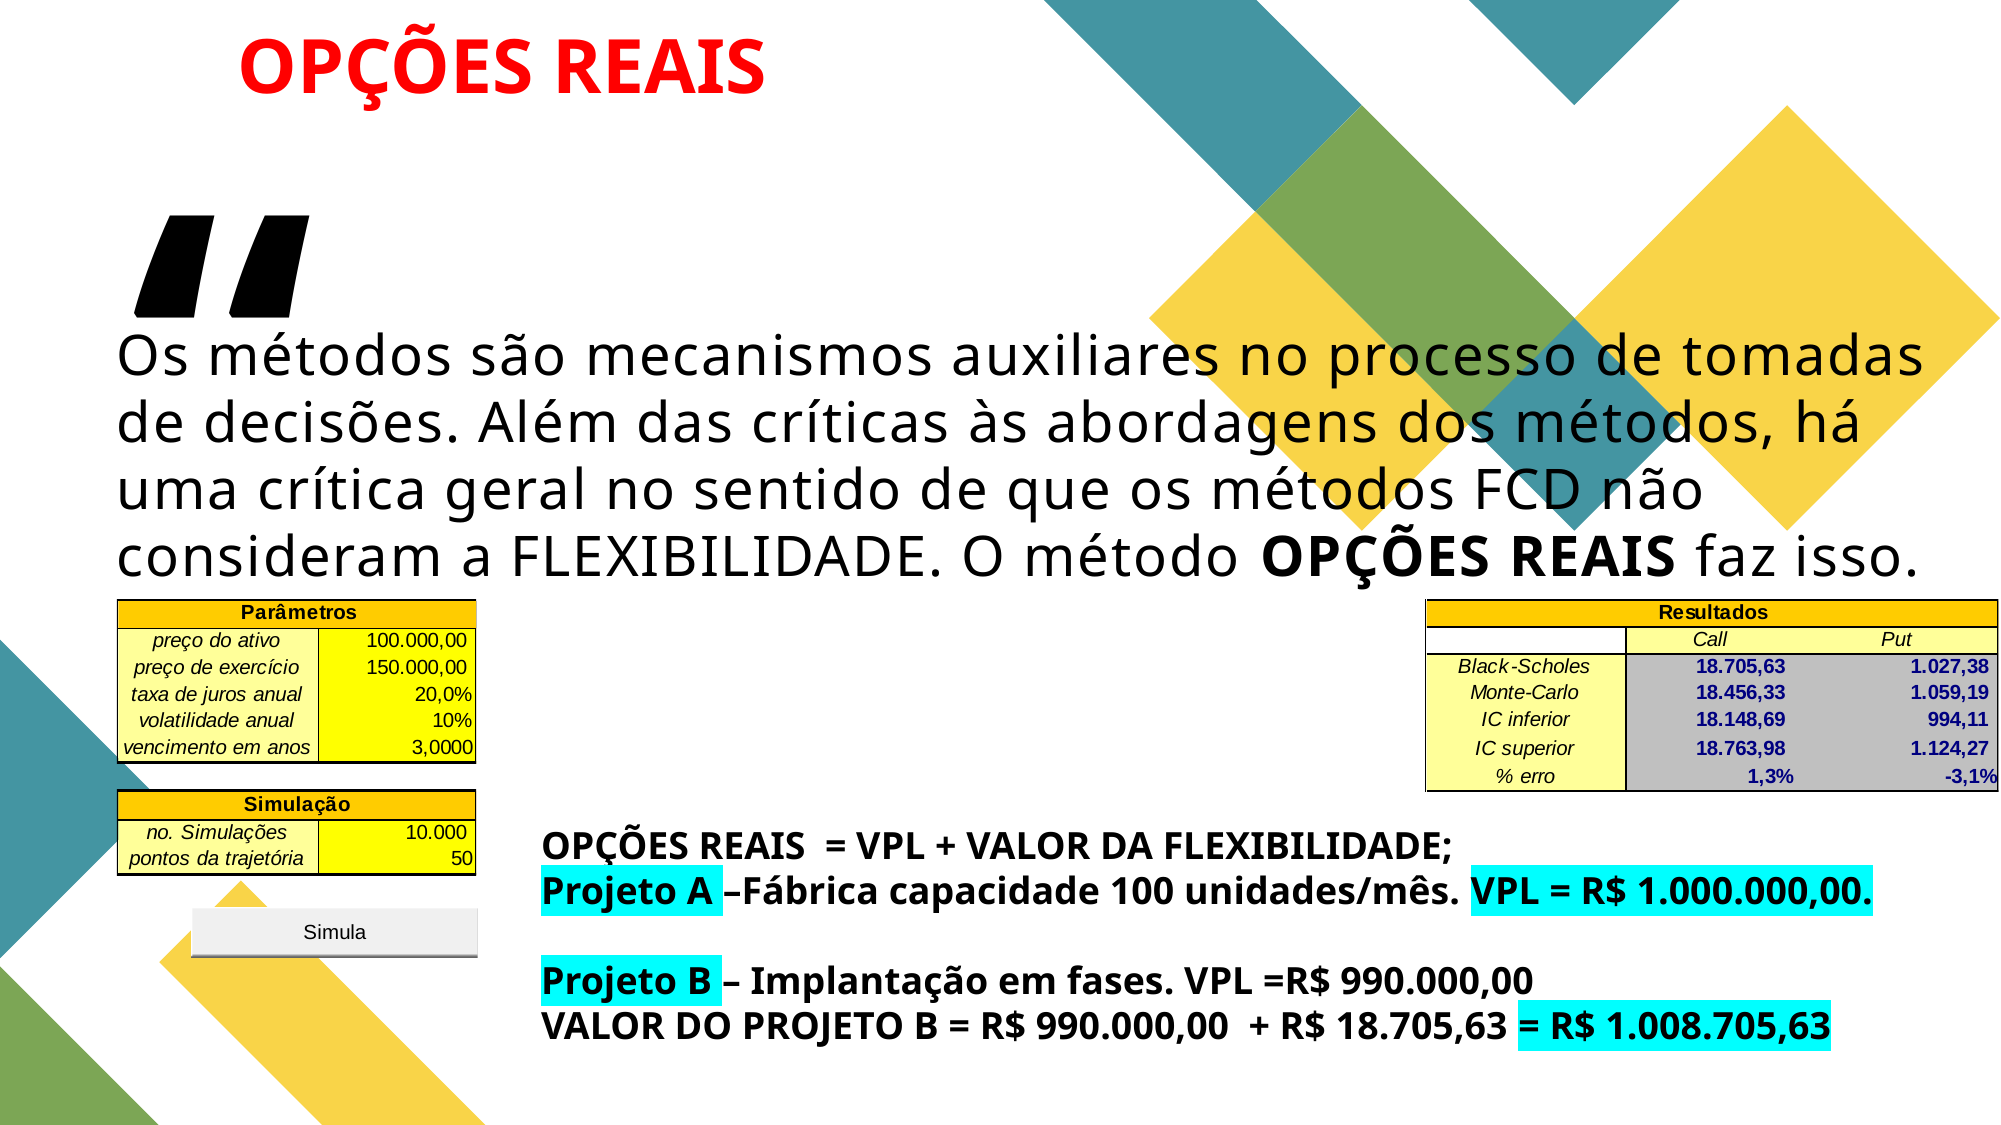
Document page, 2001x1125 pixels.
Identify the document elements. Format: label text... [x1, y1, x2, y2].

text_box OPÇÕES REAIS = VPL + VALOR DA FLEXIBILIDADE; Projeto A –Fábrica capacidade 100 unidades/mês. VPL = R$ 1.000.000,00. Projeto B – Implantação em fases. VPL =R$ 990.000,00 VALOR DO PROJETO B = R$ 990.000,00 + R$ 18.705,63 = R$ 1.008.705,63 [526, 814, 1994, 1055]
title Os métodos são mecanismos auxiliares no processo de tomadas de decisões. Além das críticas às abordagens dos métodos, há uma crítica geral no sentido de que os métodos FCD não consideram a FLEXIBILIDADE. O método OPÇÕES REAIS faz isso. [116, 319, 1938, 911]
text_box OPÇÕES REAIS [222, 10, 1103, 116]
picture [1424, 599, 2000, 794]
picture [116, 599, 478, 959]
